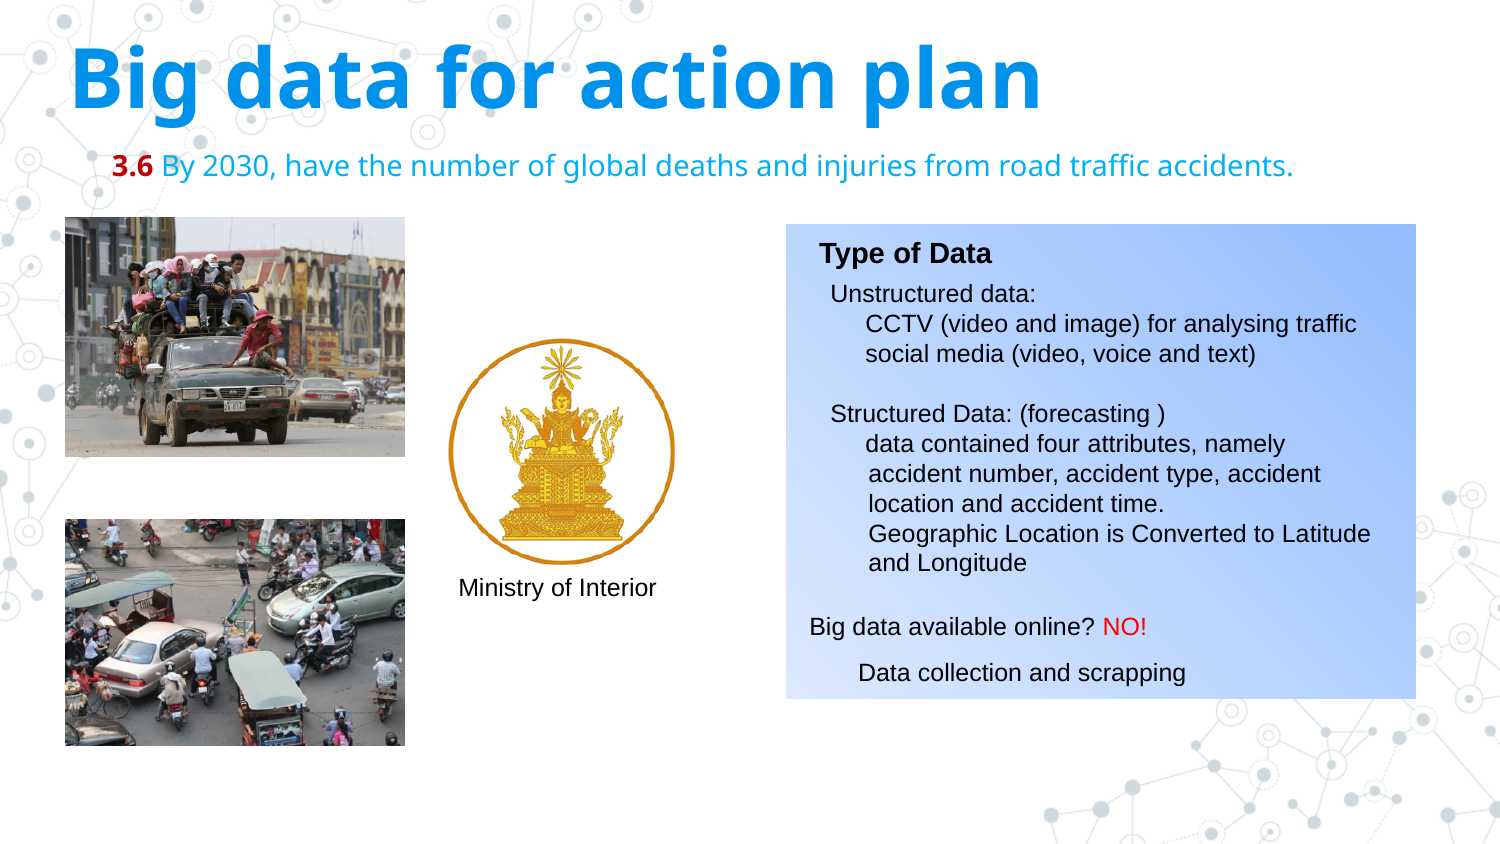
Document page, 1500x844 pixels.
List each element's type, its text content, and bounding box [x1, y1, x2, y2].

picture [0, 0, 1500, 844]
text_box Ministry of Interior [432, 564, 691, 609]
text_box 3.6 By 2030, have the number of global deaths and injuries from road traffic accidents. [97, 139, 1428, 190]
text_box Data collection and scrapping [786, 648, 1267, 694]
text_box [784, 223, 1418, 701]
title Big data for action plan [53, 0, 1134, 140]
text_box Big data available online? NO! [786, 603, 1171, 648]
text_box Unstructured data: CCTV (video and image) for analysing traffic social media (video, voice and text) Structured Data: (forecasting ) data contained four attributes, namely accident number, accident type, accident location and accident time. Geographic Location is Converted to Latitude and Longitude [815, 270, 1401, 585]
text_box Type of Data [804, 227, 1008, 312]
